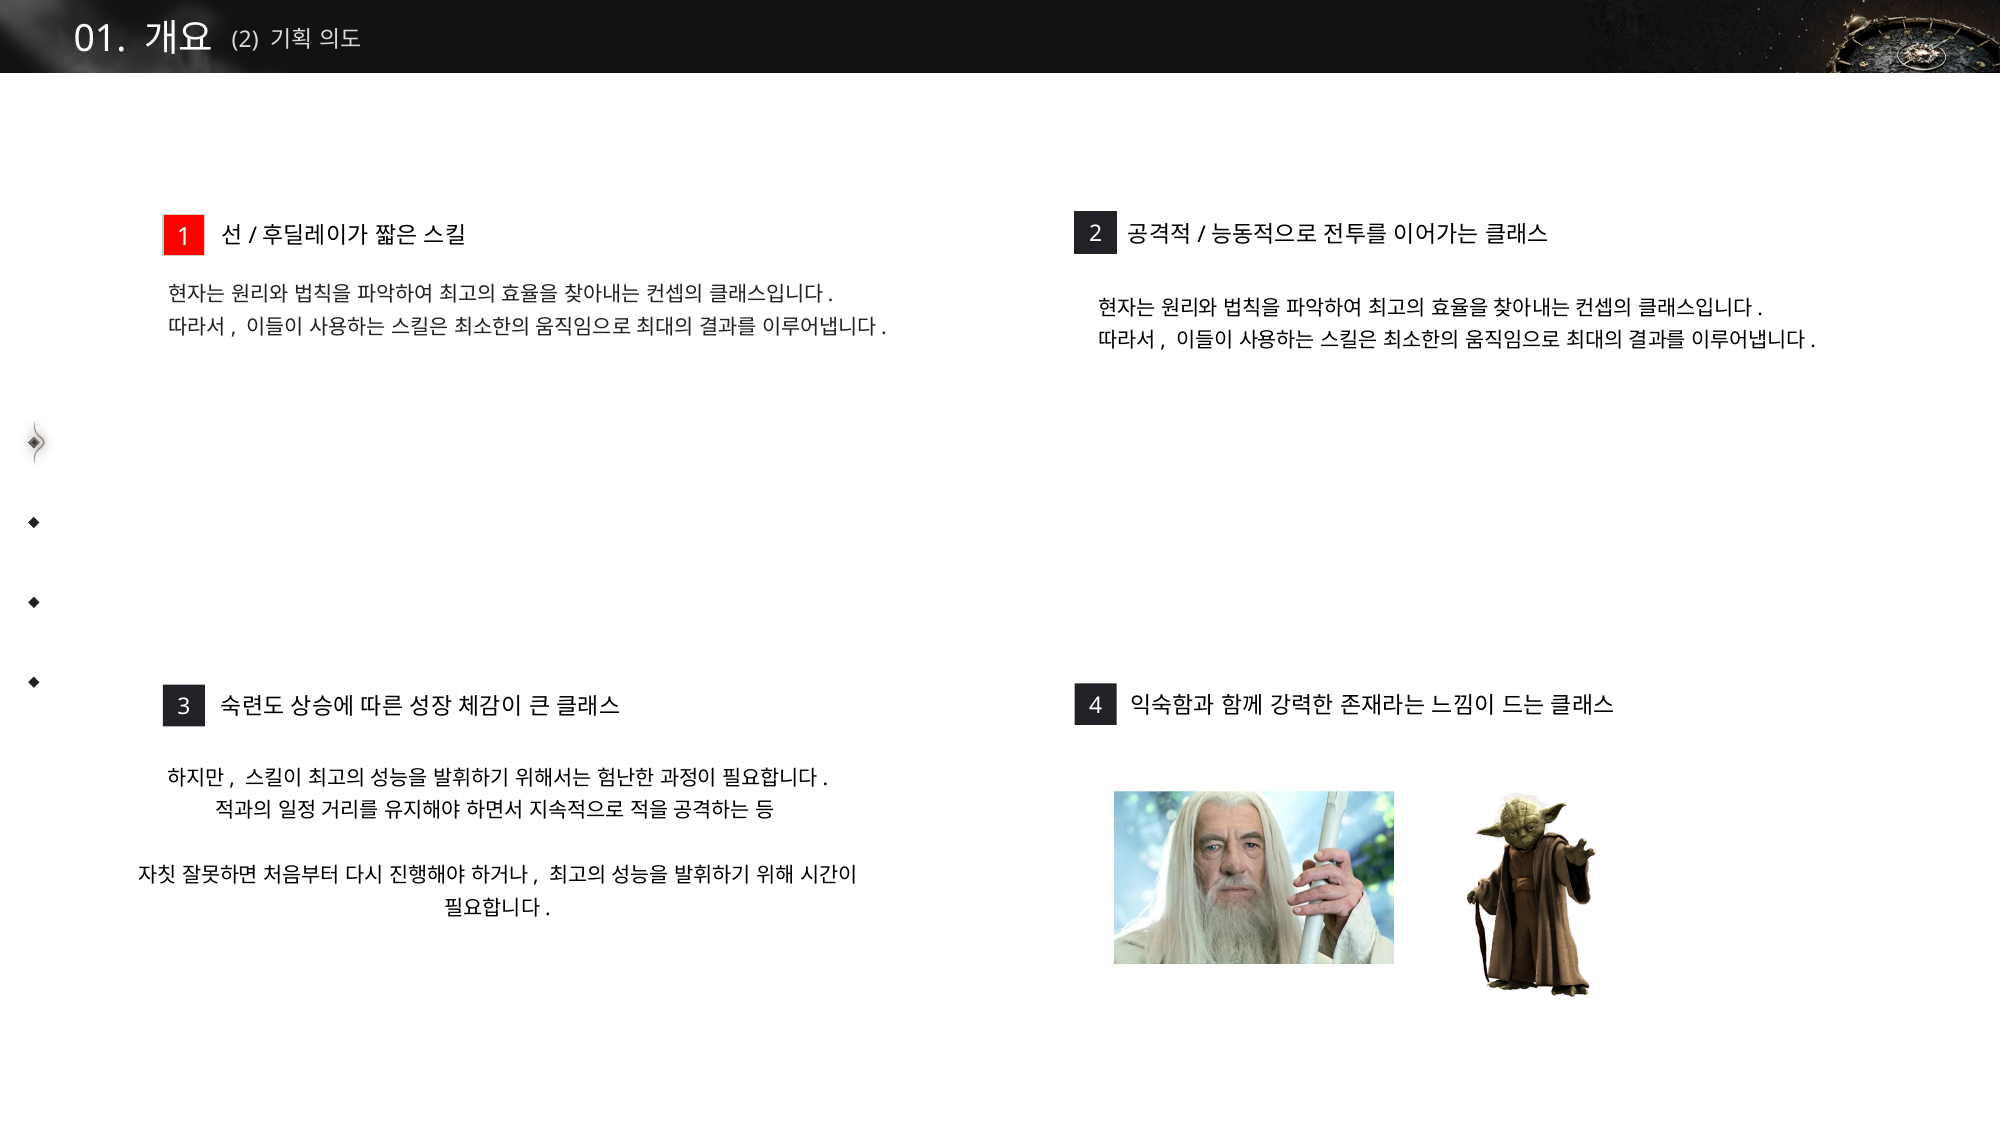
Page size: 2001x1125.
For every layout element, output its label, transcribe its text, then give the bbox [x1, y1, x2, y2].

text_box 4 [1074, 683, 1117, 725]
text_box 선/후딜레이가 짧은 스킬 [192, 213, 467, 256]
text_box 1 [162, 214, 205, 256]
text_box 공격적/능동적으로 전투를 이어가는 클래스 [1098, 211, 1550, 255]
text_box 현자는 원리와 법칙을 파악하여 최고의 효율을 찾아내는 컨셉의 클래스입니다. 따라서, 이들이 사용하는 스킬은 최소한의 움직임으로 최대의 결과를 이루어냅니다. [1074, 279, 1835, 360]
picture [1454, 790, 1611, 999]
text_box 숙련도 상승에 따른 성장 체감이 큰 클래스 [205, 684, 622, 727]
text_box 현자는 원리와 법칙을 파악하여 최고의 효율을 찾아내는 컨셉의 클래스입니다. 따라서, 이들이 사용하는 스킬은 최소한의 움직임으로 최대의 결과를 이루어냅니다. [163, 266, 923, 346]
picture [0, 0, 2000, 73]
text_box 하지만, 스킬이 최고의 성능을 발휘하기 위해서는 험난한 과정이 필요합니다. 적과의 일정 거리를 유지해야 하면서 지속적으로 적을 공격하는 등 자칫 잘못하면 처음부터 다시 진행해야 하거나, 최고의 성능을 발휘하기 위해 시간이 필요합니다. [72, 749, 923, 927]
text_box 2 [1074, 211, 1117, 254]
picture [18, 418, 56, 467]
text_box (2) 기획 의도 [207, 16, 362, 60]
text_box 익숙함과 함께 강력한 존재라는 느낌이 드는 클래스 [1100, 682, 1616, 725]
text_box 3 [162, 684, 205, 727]
picture [1114, 790, 1394, 965]
